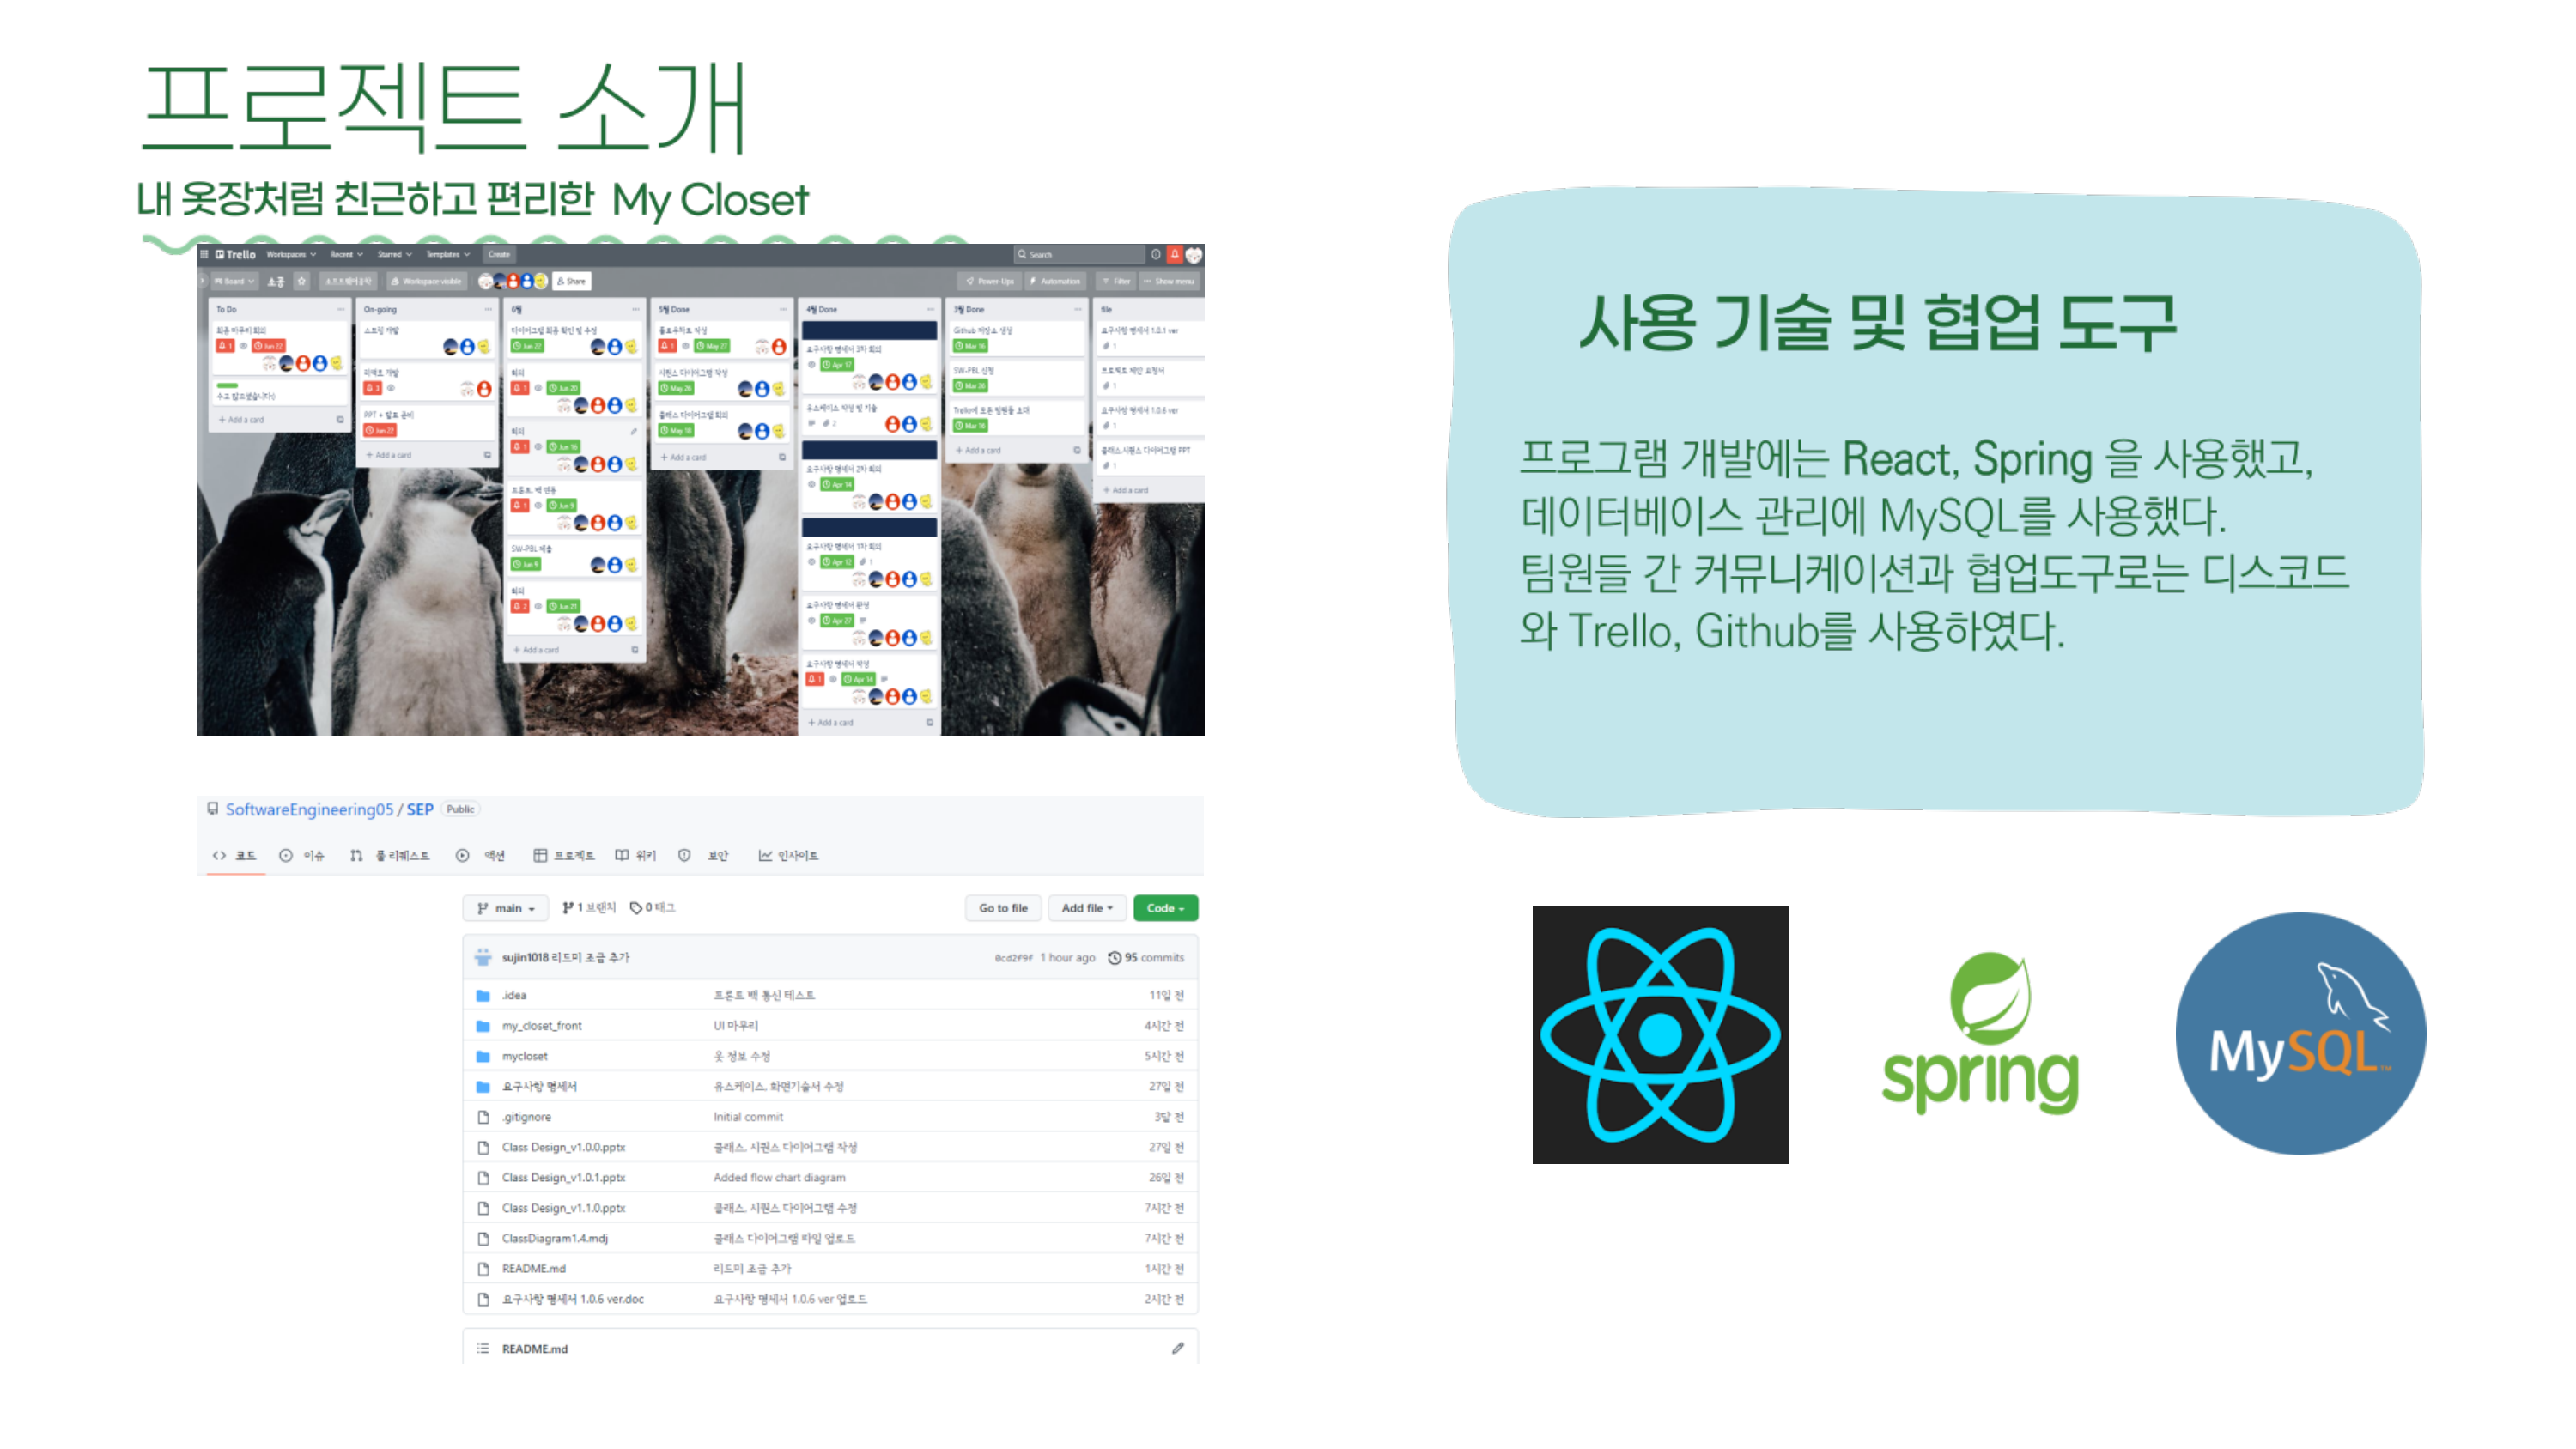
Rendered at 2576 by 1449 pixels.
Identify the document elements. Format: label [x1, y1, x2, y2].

text_box [1438, 177, 2439, 833]
text_box [142, 232, 979, 257]
text_box [2176, 912, 2427, 1156]
text_box [197, 796, 1204, 1364]
text_box [1813, 901, 2148, 1167]
text_box [197, 244, 1206, 737]
text_box [1532, 906, 1789, 1164]
picture [120, 30, 829, 246]
